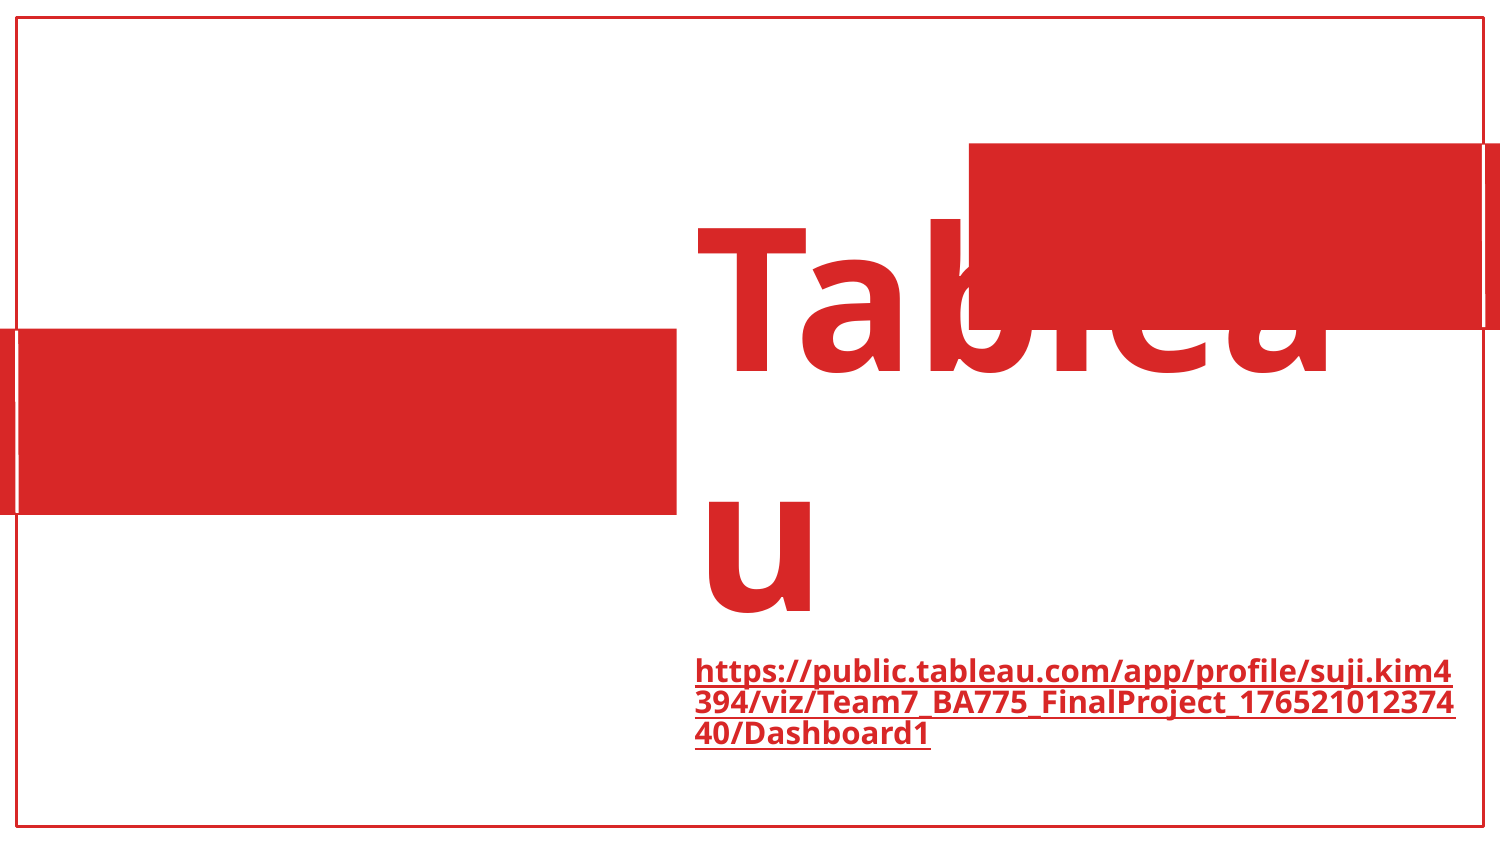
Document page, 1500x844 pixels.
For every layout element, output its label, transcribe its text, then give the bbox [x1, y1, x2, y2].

title Tableau https://public.tableau.com/app/profile/suji.kim4394/viz/Team7_BA775_FinalProject_17652101237440/Dashboard1 [679, 350, 1479, 553]
